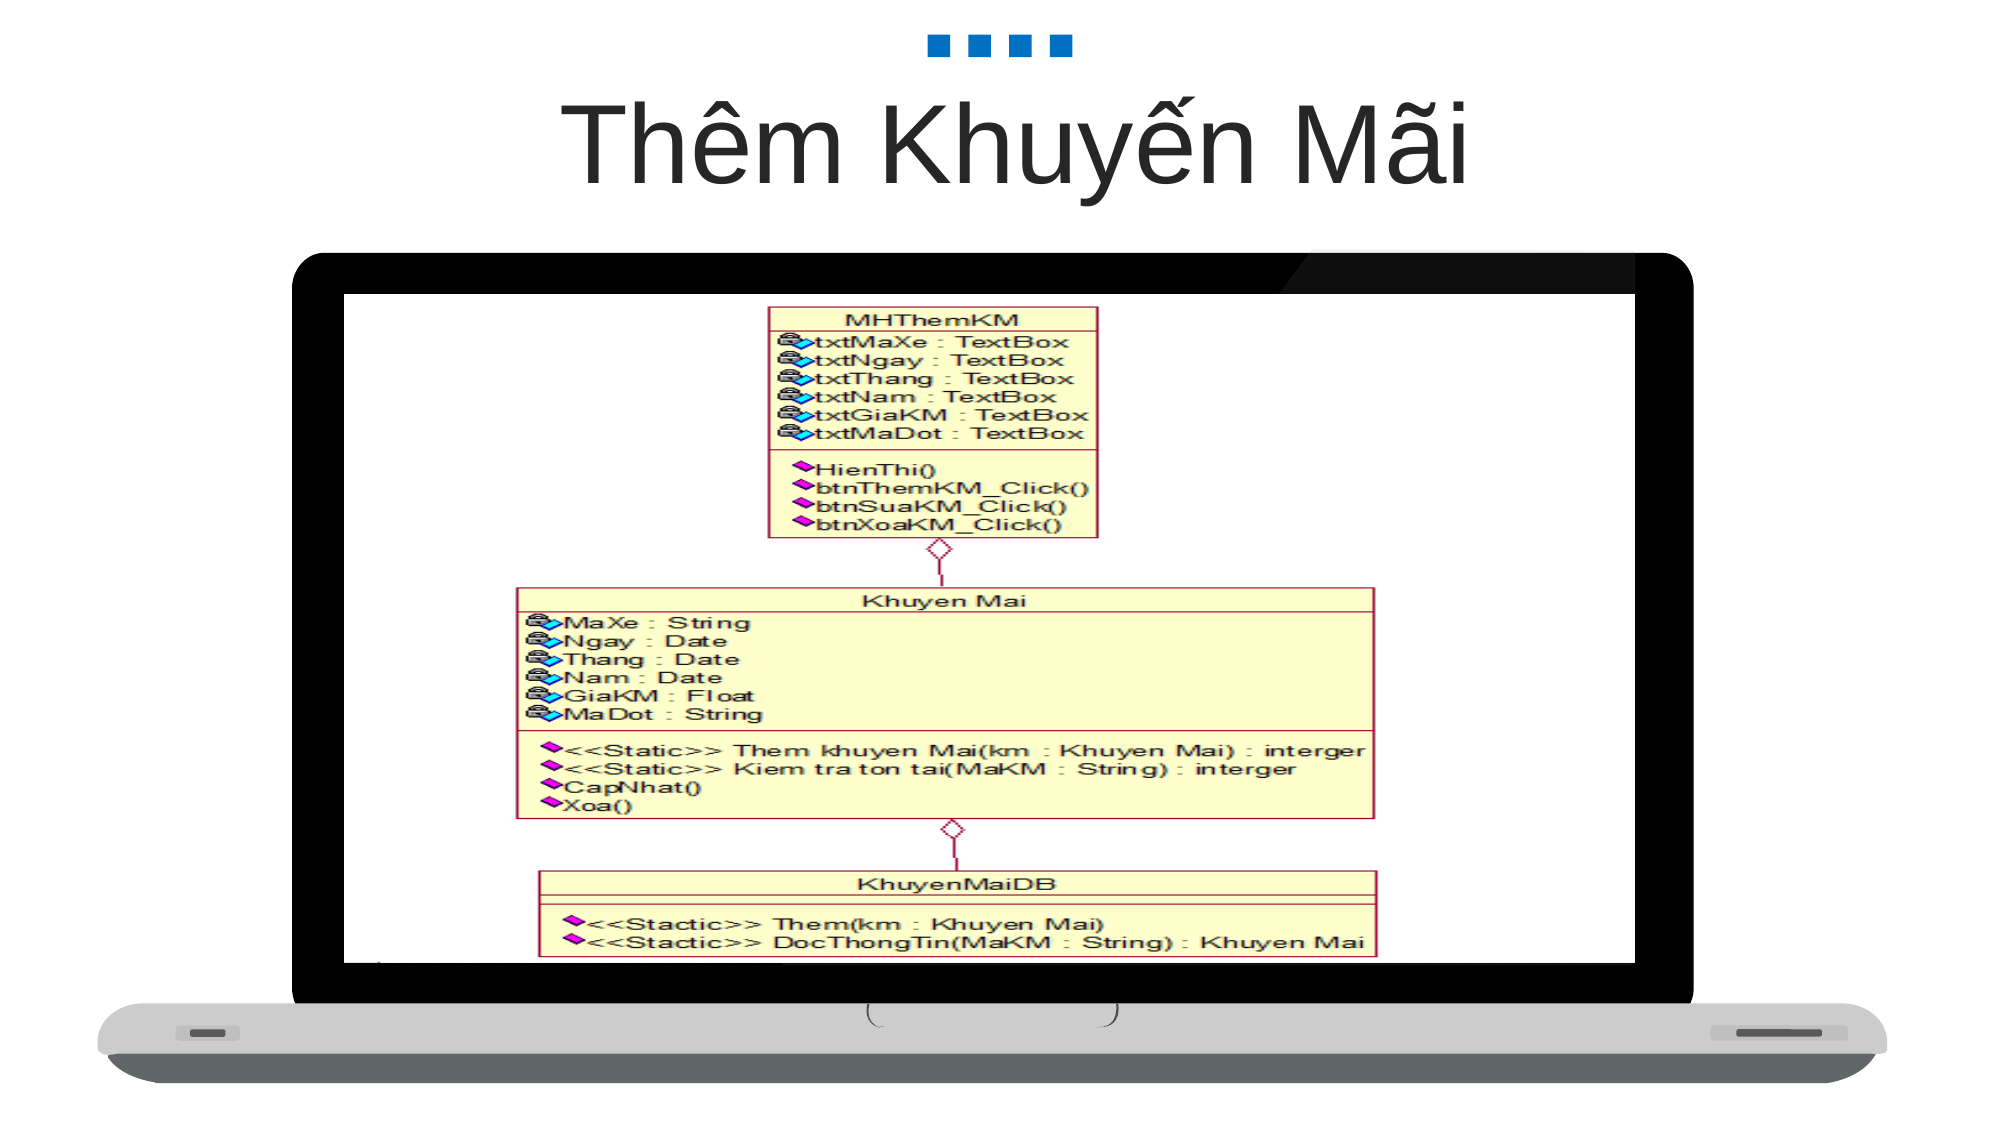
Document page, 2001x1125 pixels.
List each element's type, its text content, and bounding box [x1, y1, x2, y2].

picture [344, 294, 1635, 963]
list Thêm Khuyến Mãi [53, 65, 1978, 230]
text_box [89, 246, 1892, 1086]
